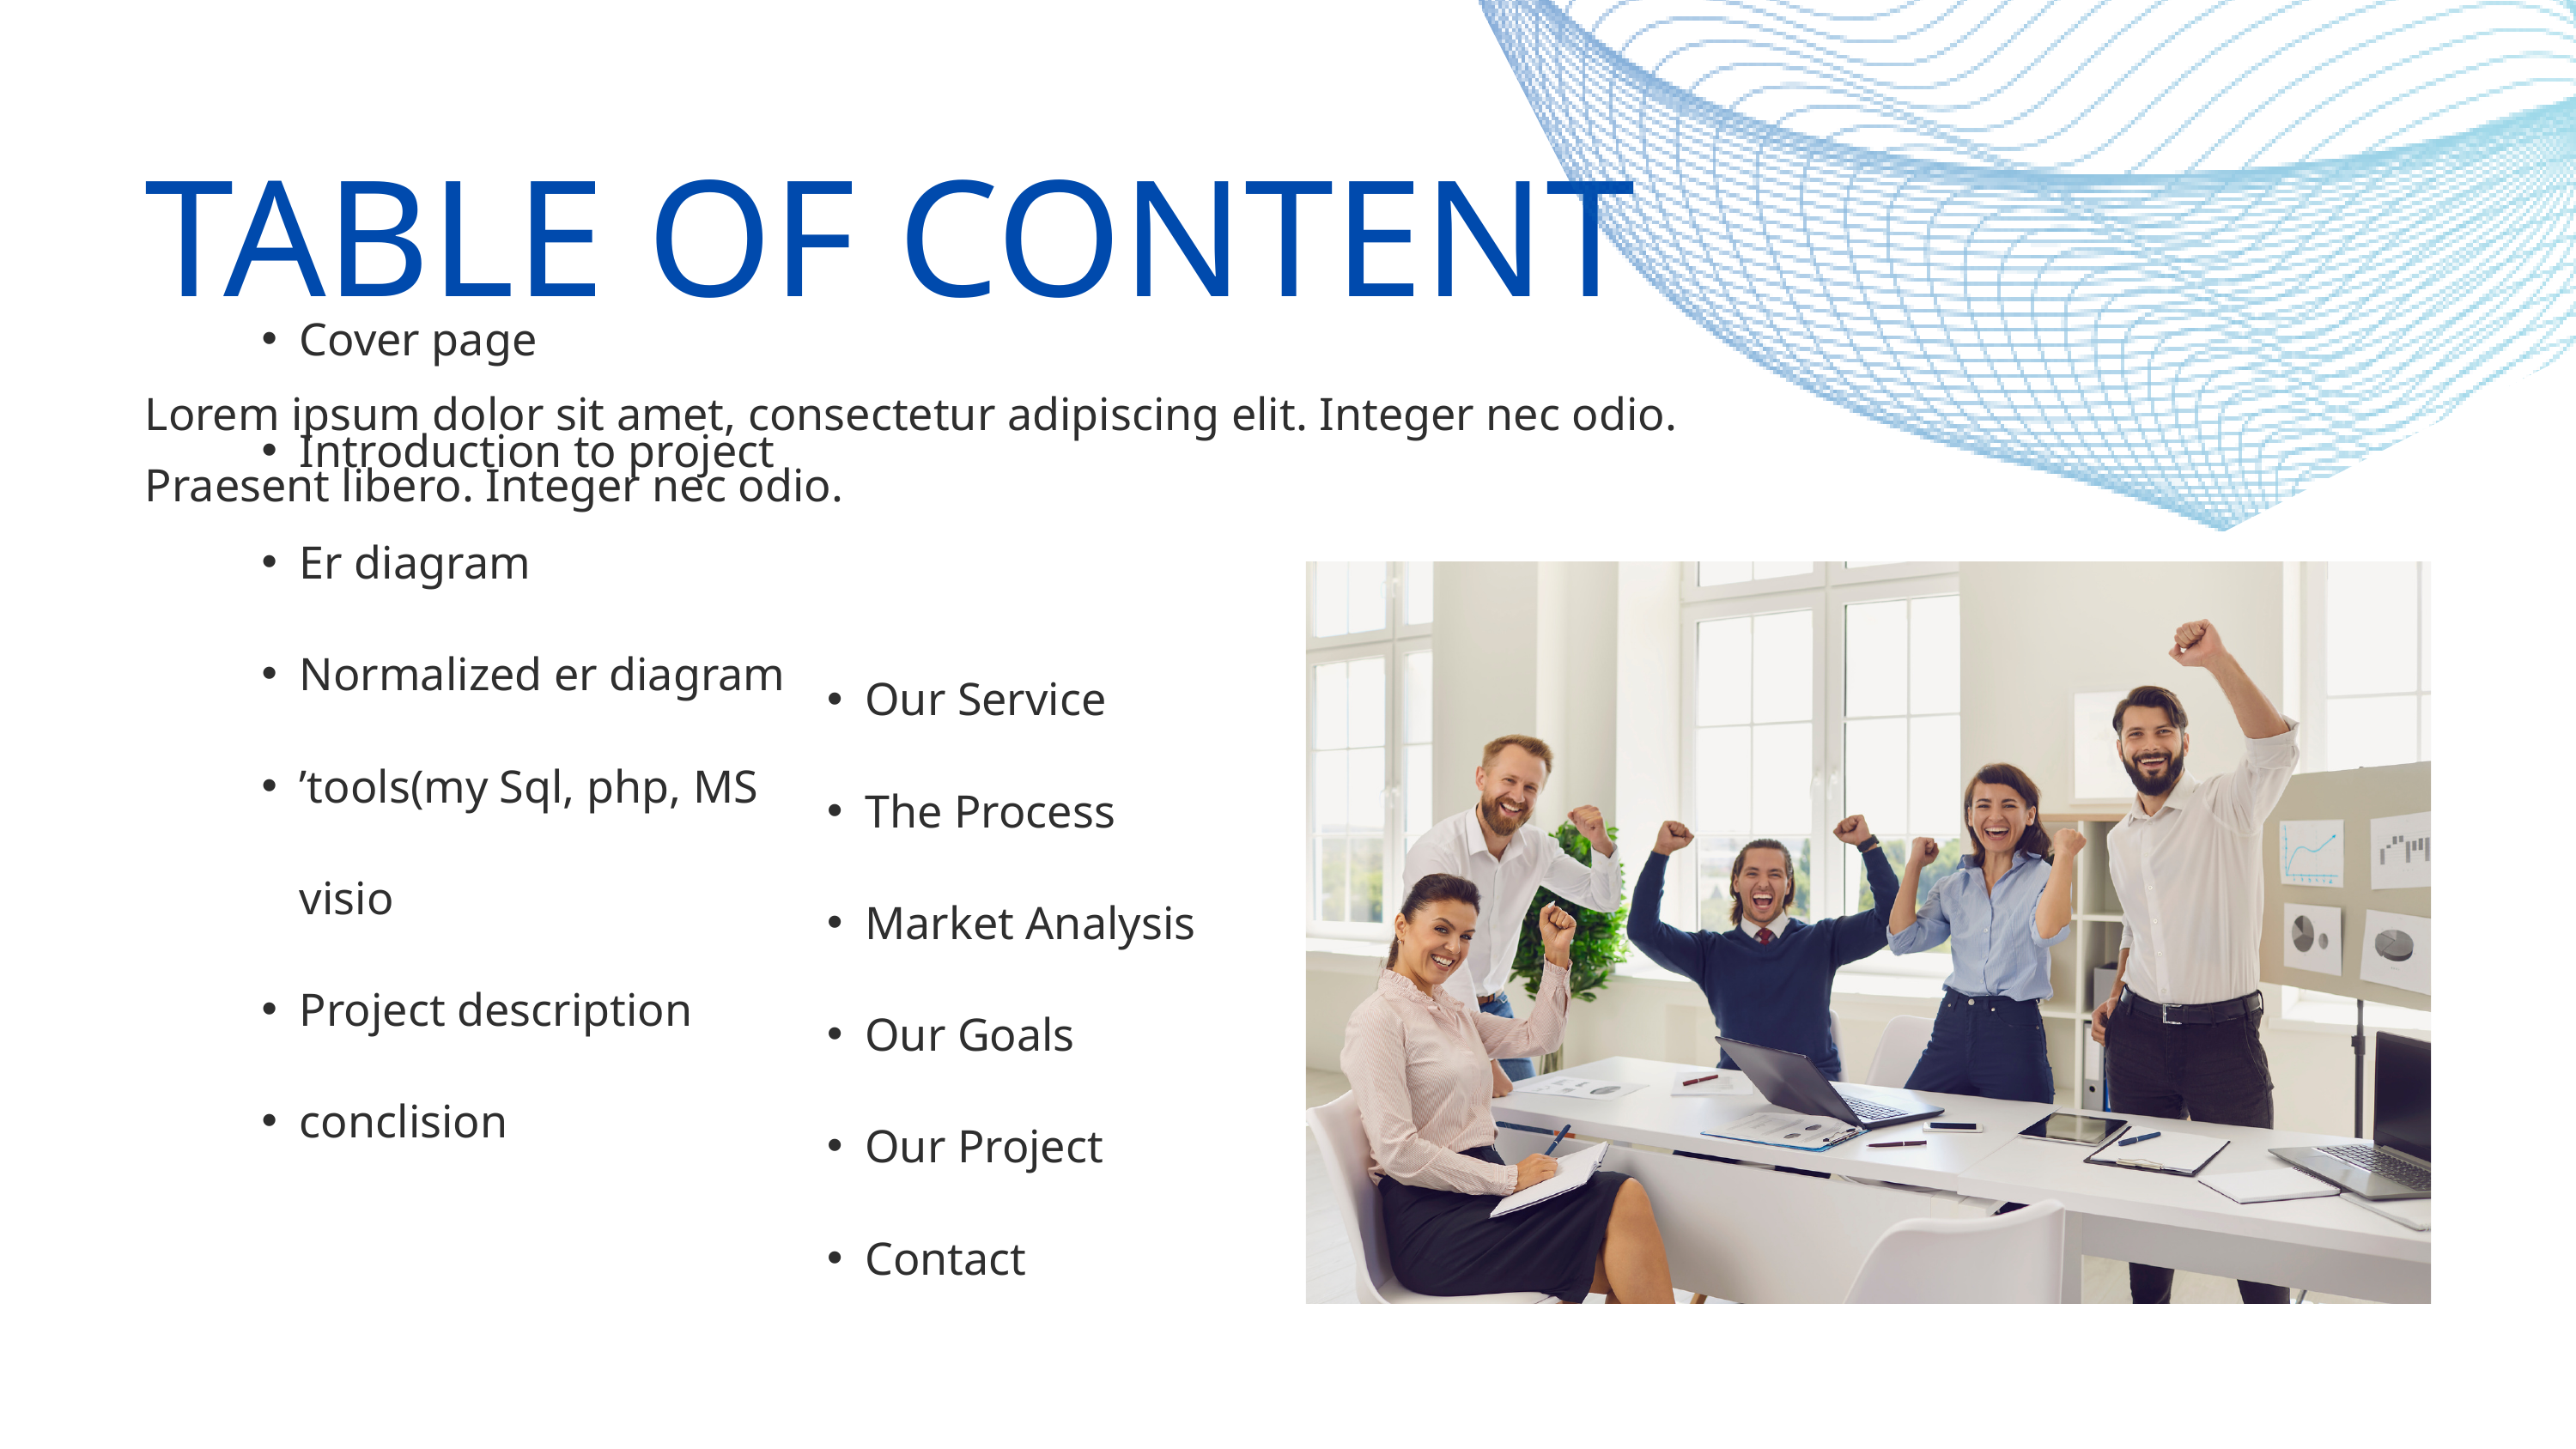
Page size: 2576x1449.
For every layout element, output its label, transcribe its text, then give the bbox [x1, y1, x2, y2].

text_box [1476, 0, 2576, 560]
text_box Lorem ipsum dolor sit amet, consectetur adipiscing elit. Integer nec odio. Praesent libero. Integer nec odio. [144, 367, 1737, 511]
text_box Cover page Introduction to project Er diagram Normalized er diagram ’tools(my Sql, php, MS visio Project description conclision [223, 252, 789, 367]
text_box Our Service The Process Market Analysis Our Goals Our Project Contact [788, 613, 1301, 1284]
text_box TABLE OF CONTENT [144, 167, 1644, 329]
text_box Cover page Introduction to project Er diagram Normalized er diagram ’tools(my Sql, php, MS visio Project description conclision [223, 511, 789, 1148]
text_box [1305, 561, 2432, 1304]
